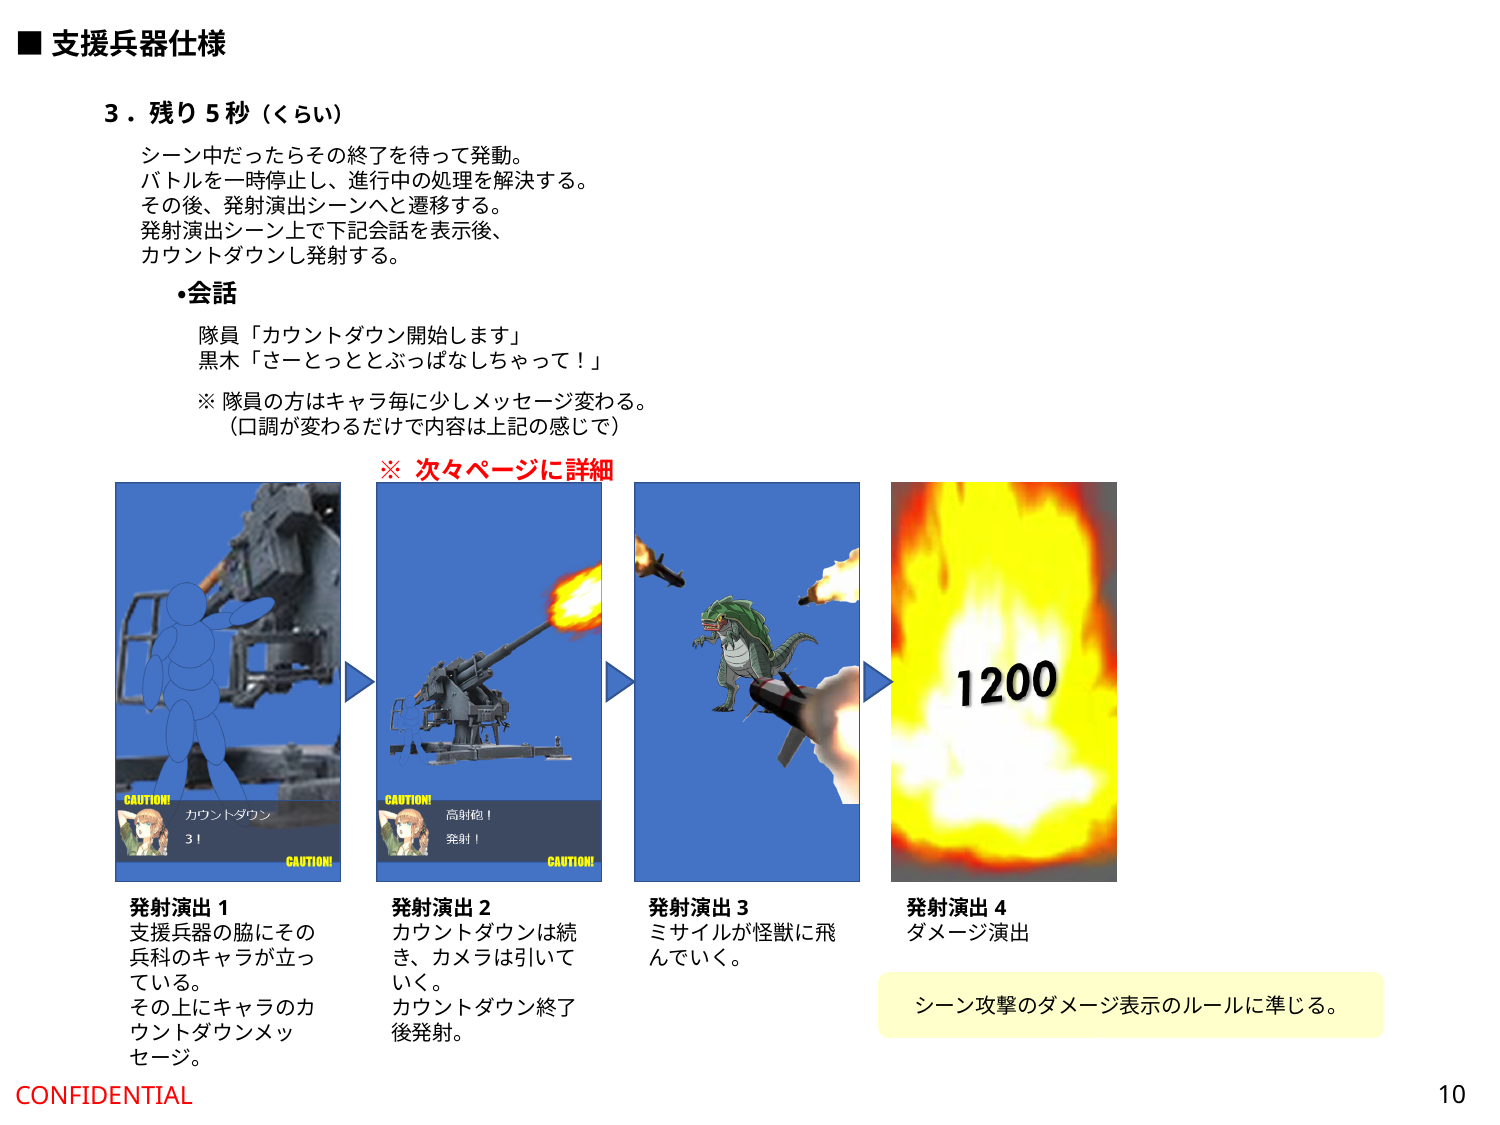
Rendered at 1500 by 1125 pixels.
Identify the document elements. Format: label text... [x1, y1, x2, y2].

text_box 隊員「カウントダウン開始します」 黒木「さーとっととぶっぱなしちゃって！」 [184, 315, 628, 381]
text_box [115, 482, 1117, 1080]
footer CONFIDENTIAL [0, 1065, 507, 1125]
text_box ※ 次々ページに詳細 [364, 447, 630, 482]
text_box ・会話 [162, 270, 253, 315]
text_box シーン中だったらその終了を待って発動。 バトルを一時停止し、進行中の処理を解決する。 その後、発射演出シーンへと遷移する。 発射演出シーン上で下記会話を表示後、 カウントダウンし発射する。 [126, 135, 613, 276]
text_box ■支援兵器仕様 [0, 17, 242, 68]
text_box シーン攻撃のダメージ表示のルールに準じる。 [1117, 971, 1386, 1039]
text_box 3．残り5秒（くらい） [89, 90, 370, 135]
slide_number 10 [1143, 1065, 1482, 1125]
text_box ※隊員の方はキャラ毎に少しメッセージ変わる。 （口調が変わるだけで内容は上記の感じで） [181, 381, 673, 446]
